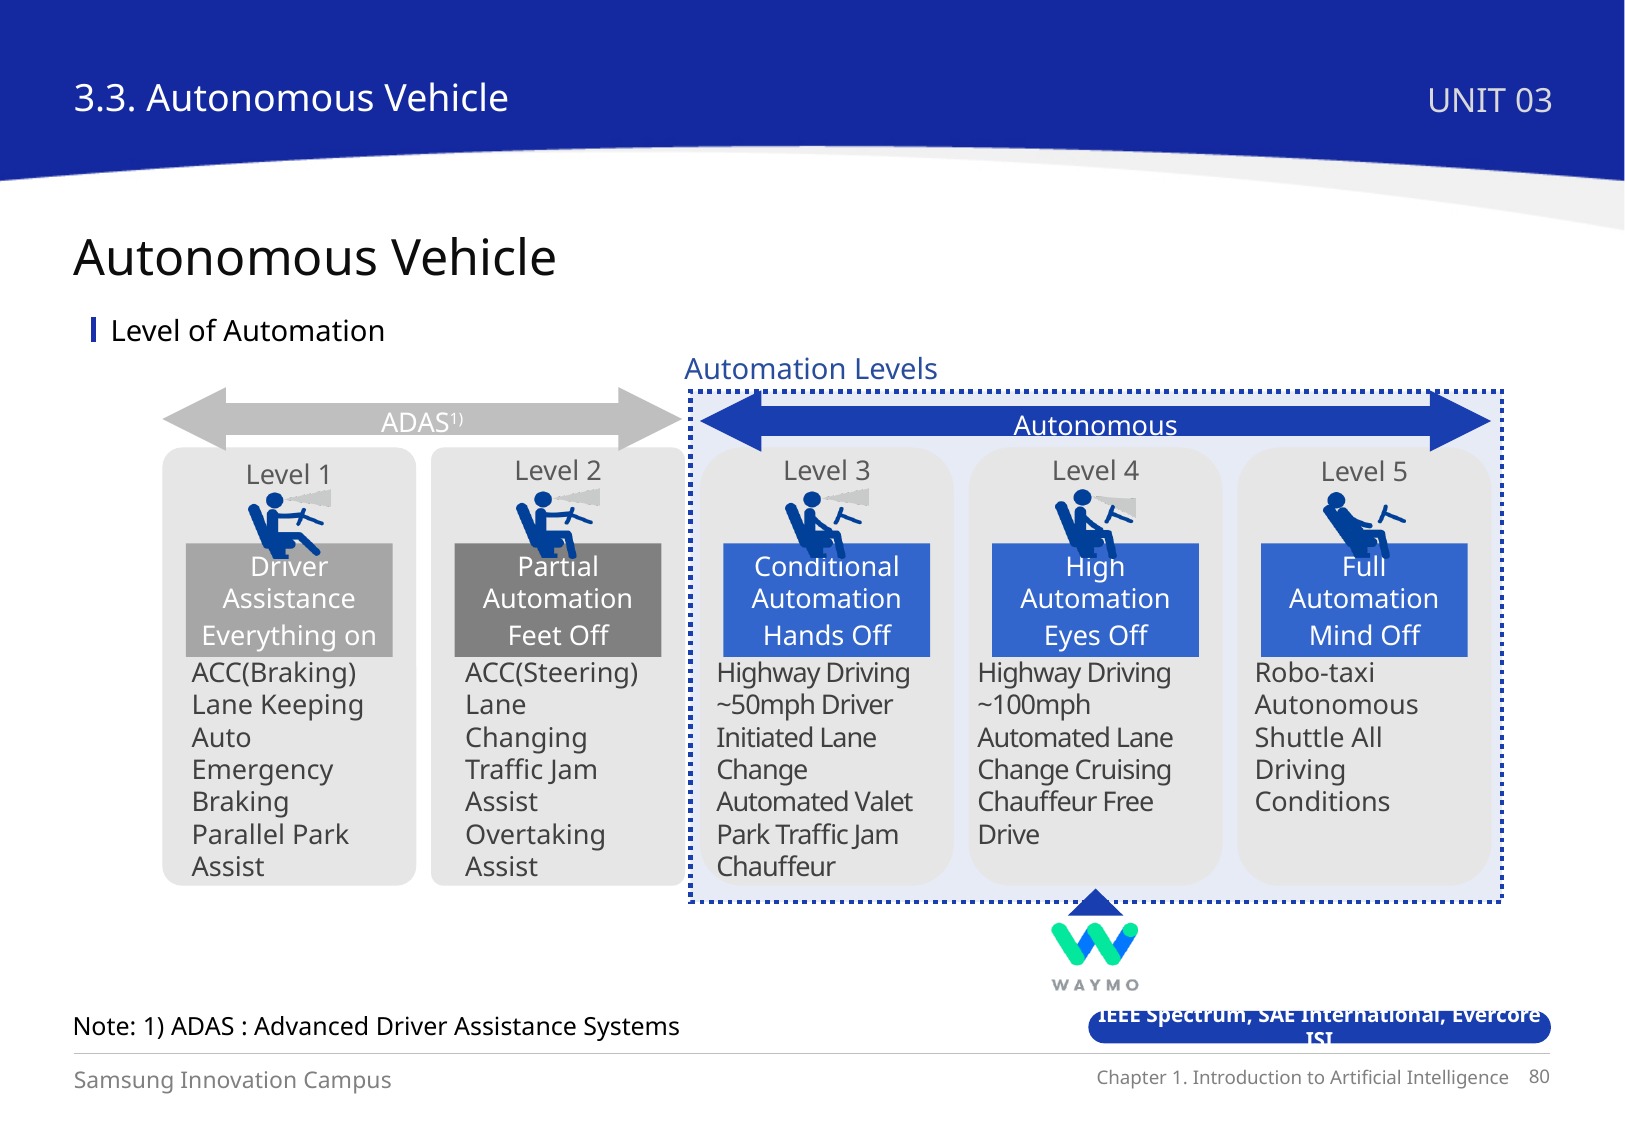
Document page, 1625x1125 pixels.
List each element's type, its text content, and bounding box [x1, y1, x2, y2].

text_box Note: 1) ADAS : Advanced Driver Assistance Systems [57, 1003, 1492, 1048]
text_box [162, 343, 1503, 998]
text_box IEEE Spectrum, SAE International, Evercore ISI [1087, 1009, 1553, 1045]
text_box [73, 73, 1554, 120]
text_box Autonomous Vehicle [73, 224, 1552, 287]
picture [0, 0, 1625, 1125]
text_box Level of Automation [91, 311, 1530, 348]
